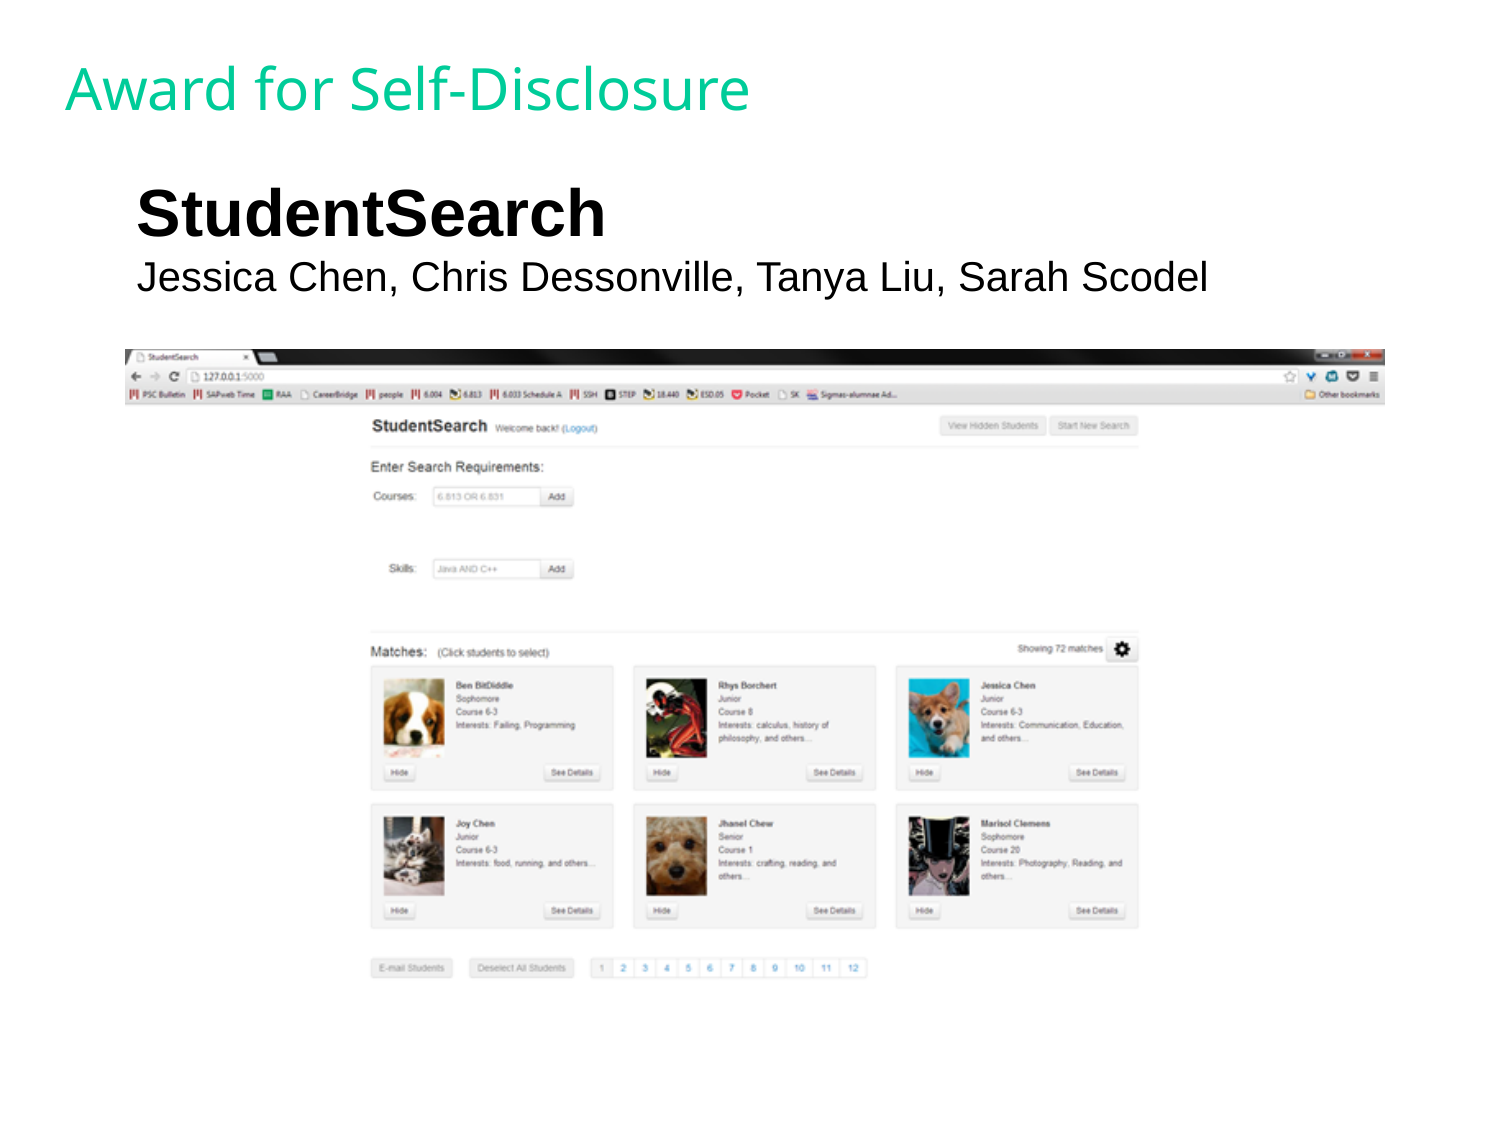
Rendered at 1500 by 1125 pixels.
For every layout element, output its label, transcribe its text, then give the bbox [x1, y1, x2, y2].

list StudentSearch Jessica Chen, Chris Dessonville, Tanya Liu, Sarah Scodel [112, 162, 1500, 1001]
picture [124, 349, 1385, 1059]
title Award for Self-Disclosure [49, 24, 1438, 151]
